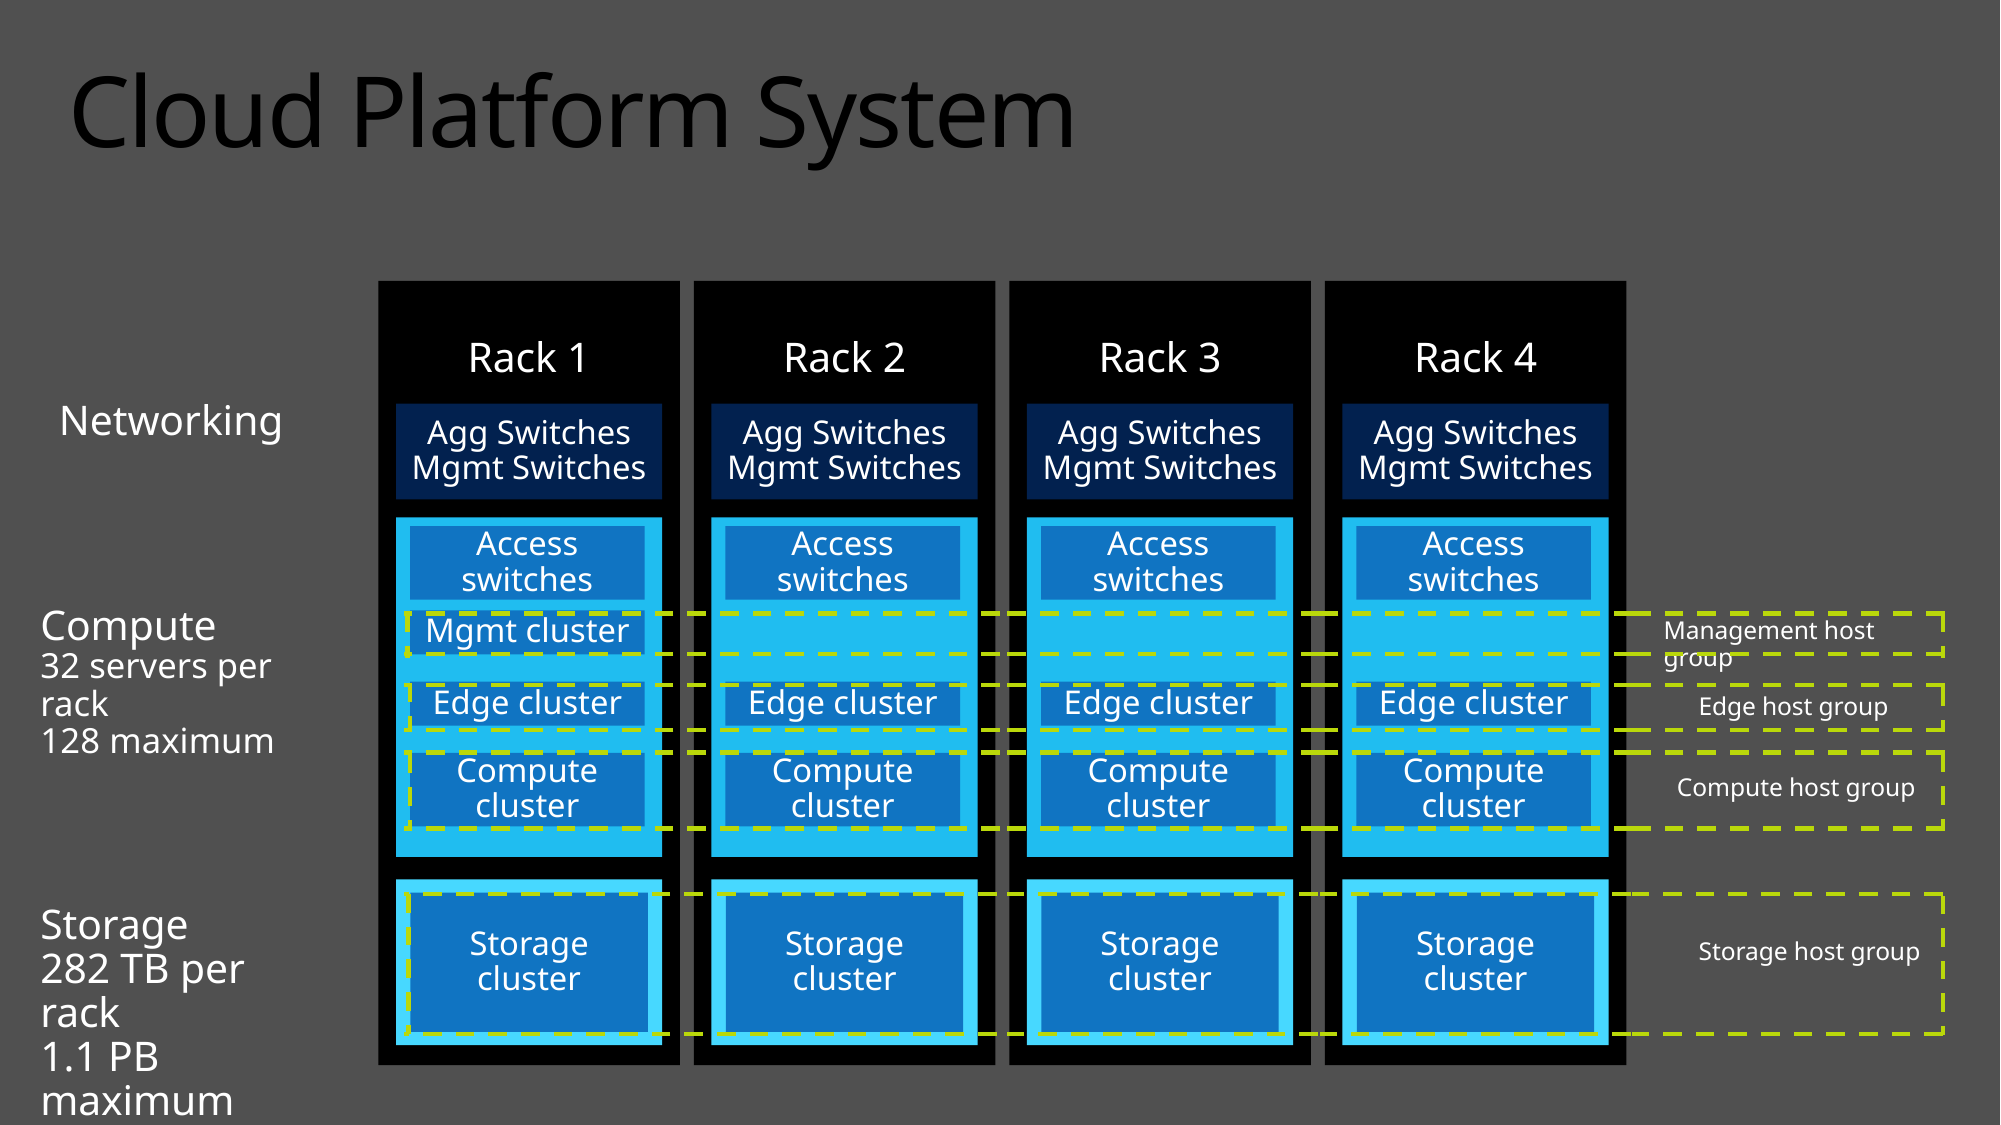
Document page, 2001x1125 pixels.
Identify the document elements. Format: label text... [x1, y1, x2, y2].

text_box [1324, 280, 1627, 612]
text_box Compute 32 servers per rack 128 maximum [25, 597, 361, 796]
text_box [1319, 612, 1632, 1035]
text_box Storage 282 TB per rack 1.1 PB maximum [25, 897, 330, 1125]
title Cloud Platform System [44, 47, 1957, 196]
text_box Access switches [409, 525, 645, 600]
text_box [1632, 612, 1945, 1035]
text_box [403, 612, 1001, 1035]
text_box Networking [44, 392, 307, 452]
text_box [693, 280, 996, 612]
text_box Agg Switches Mgmt Switches [395, 403, 663, 500]
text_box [1009, 280, 1312, 612]
text_box Rack 1 [378, 280, 681, 1066]
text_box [395, 879, 663, 1046]
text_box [1009, 1035, 1312, 1066]
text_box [1324, 1035, 1627, 1066]
text_box [395, 517, 663, 858]
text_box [693, 1035, 996, 1066]
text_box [1007, 612, 1319, 1035]
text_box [1663, 611, 1979, 972]
